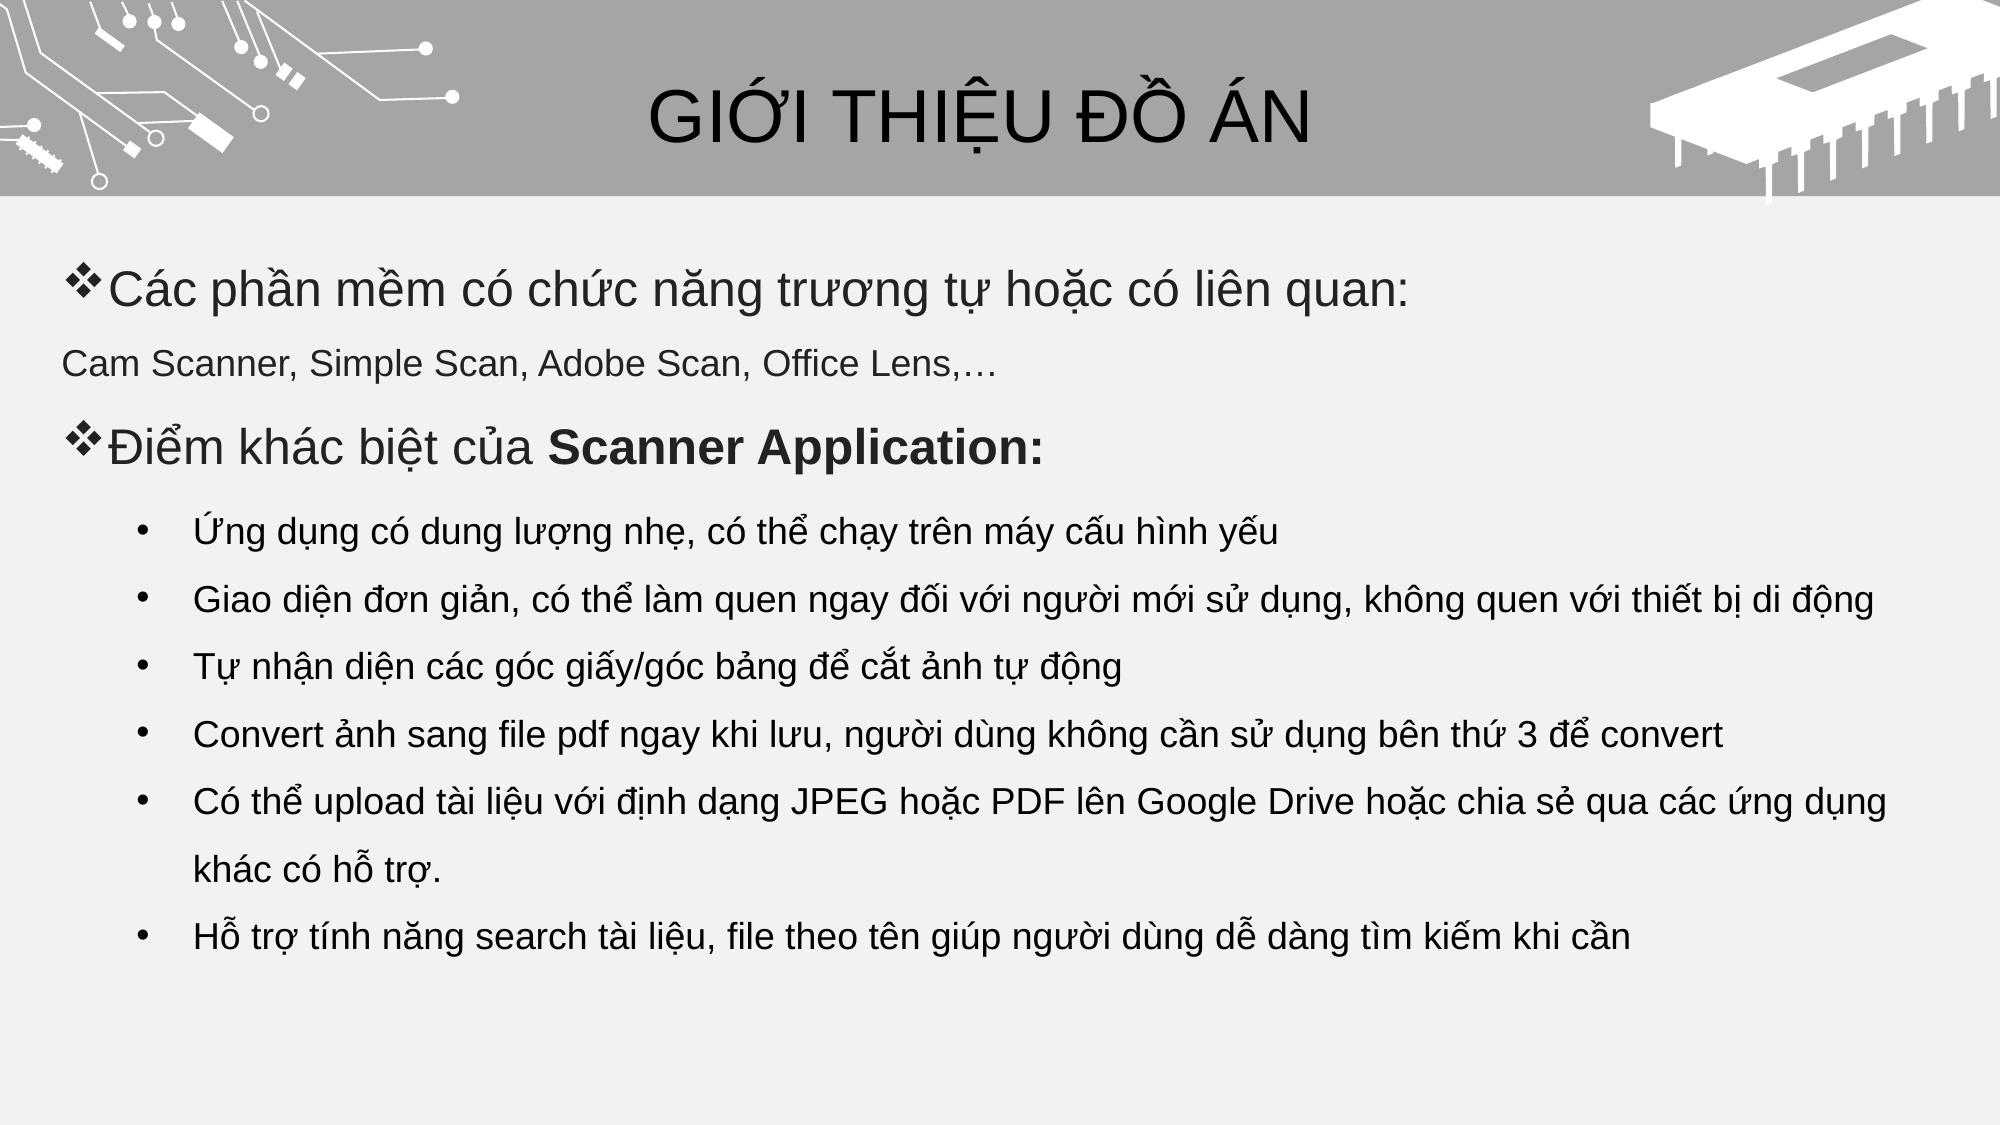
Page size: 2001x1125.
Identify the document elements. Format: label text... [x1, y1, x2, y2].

text_box Các phần mềm có chức năng trương tự hoặc có liên quan: Cam Scanner, Simple Scan, Adobe Scan, Office Lens,… Điểm khác biệt của Scanner Application: Ứng dụng có dung lượng nhẹ, có thể chạy trên máy cấu hình yếu Giao diện đơn giản, có thể làm quen ngay đối với người mới sử dụng, không quen với thiết bị di động Tự nhận diện các góc giấy/góc bảng để cắt ảnh tự động Convert ảnh sang file pdf ngay khi lưu, người dùng không cần sử dụng bên thứ 3 để convert Có thể upload tài liệu với định dạng JPEG hoặc PDF lên Google Drive hoặc chia sẻ qua các ứng dụng khác có hỗ trợ. Hỗ trợ tính năng search tài liệu, file theo tên giúp người dùng dễ dàng tìm kiếm khi cần [46, 219, 1954, 965]
text_box GIỚI THIỆU ĐỒ ÁN [633, 59, 1367, 165]
